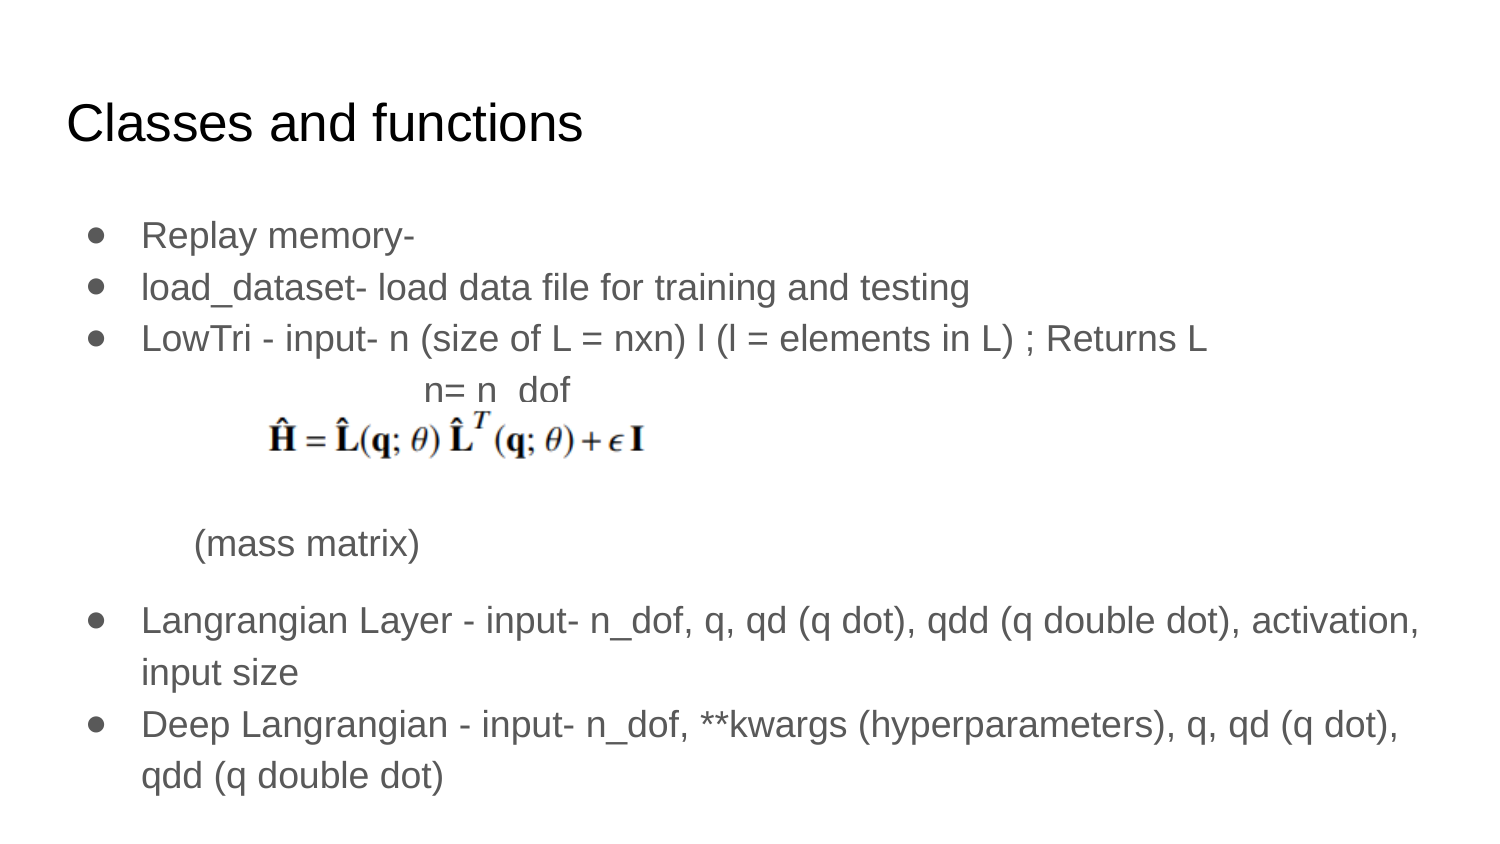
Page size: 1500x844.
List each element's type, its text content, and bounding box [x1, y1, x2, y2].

title Classes and functions [51, 72, 1449, 167]
list Replay memory- load_dataset- load data file for training and testing LowTri - input- n (size of L = nxn) l (l = elements in L) ; Returns L n= n_dof (mass matrix) Langrangian Layer - input- n_dof, q, qd (q dot), qdd (q double dot), activation, input size Deep Langrangian - input- n_dof, **kwargs (hyperparameters), q, qd (q dot), qdd (q double dot) [51, 189, 1449, 815]
picture [260, 402, 683, 482]
